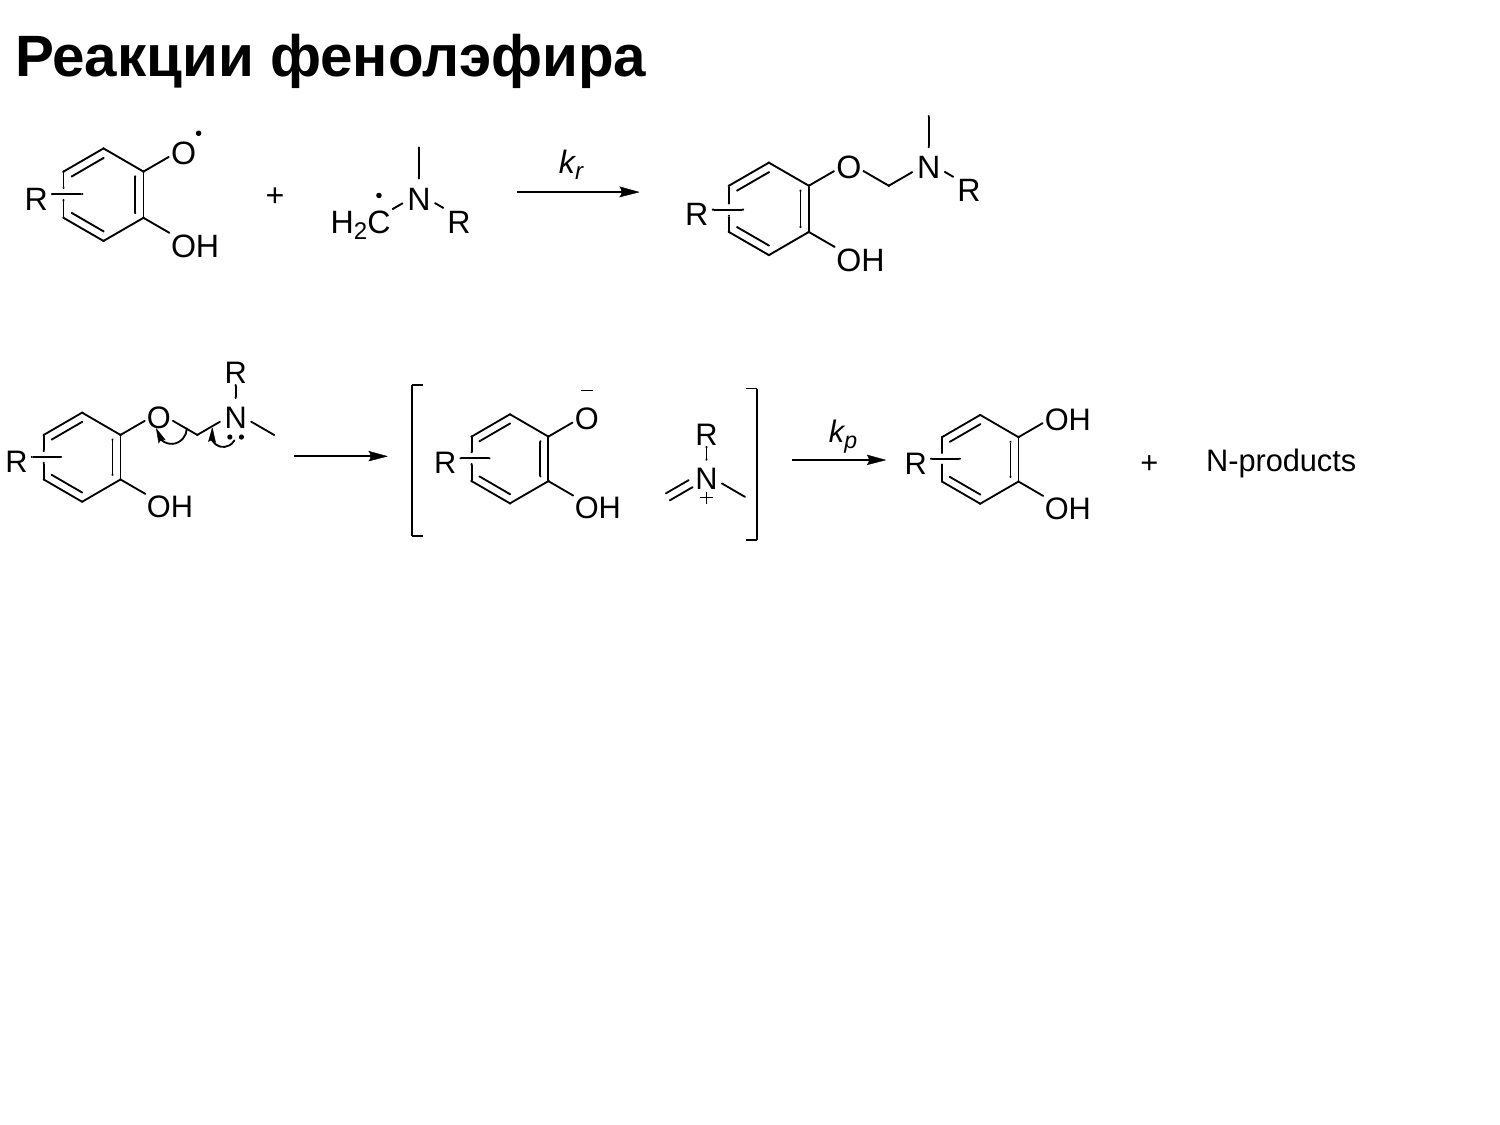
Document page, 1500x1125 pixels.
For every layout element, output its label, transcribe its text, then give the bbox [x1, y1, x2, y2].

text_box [0, 349, 1368, 549]
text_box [20, 114, 993, 280]
title Реакции фенолэфира [0, 0, 1500, 115]
